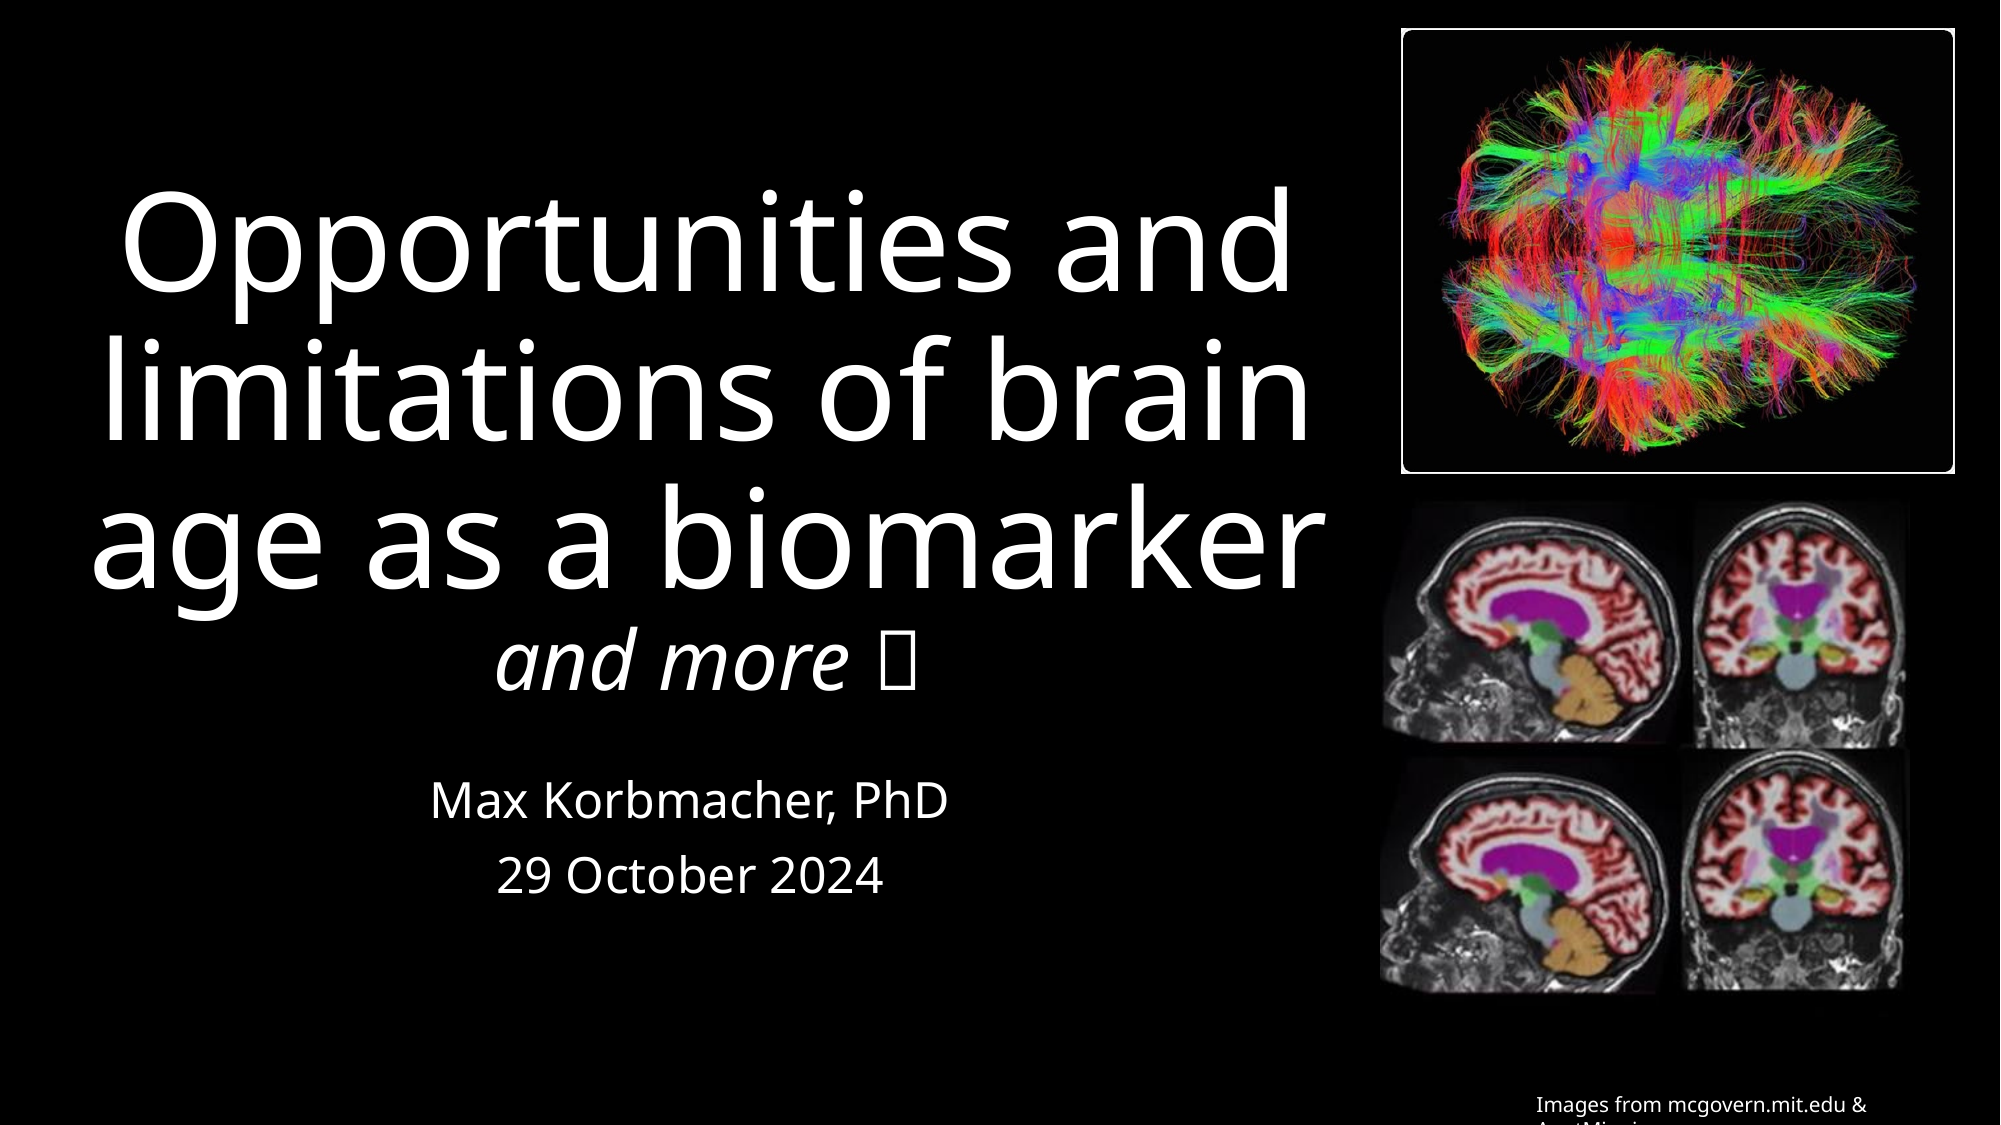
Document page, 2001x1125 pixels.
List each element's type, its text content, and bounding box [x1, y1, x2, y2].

subtitle Max Korbmacher, PhD 29 October 2024 [0, 683, 1379, 996]
text_box Images from mcgovern.mit.edu & AuntMinnie.com [1521, 1084, 2000, 1125]
picture [1379, 486, 1911, 1018]
picture [1401, 27, 1955, 474]
title Opportunities and limitations of brain age as a biomarker and more  [15, 0, 1402, 683]
